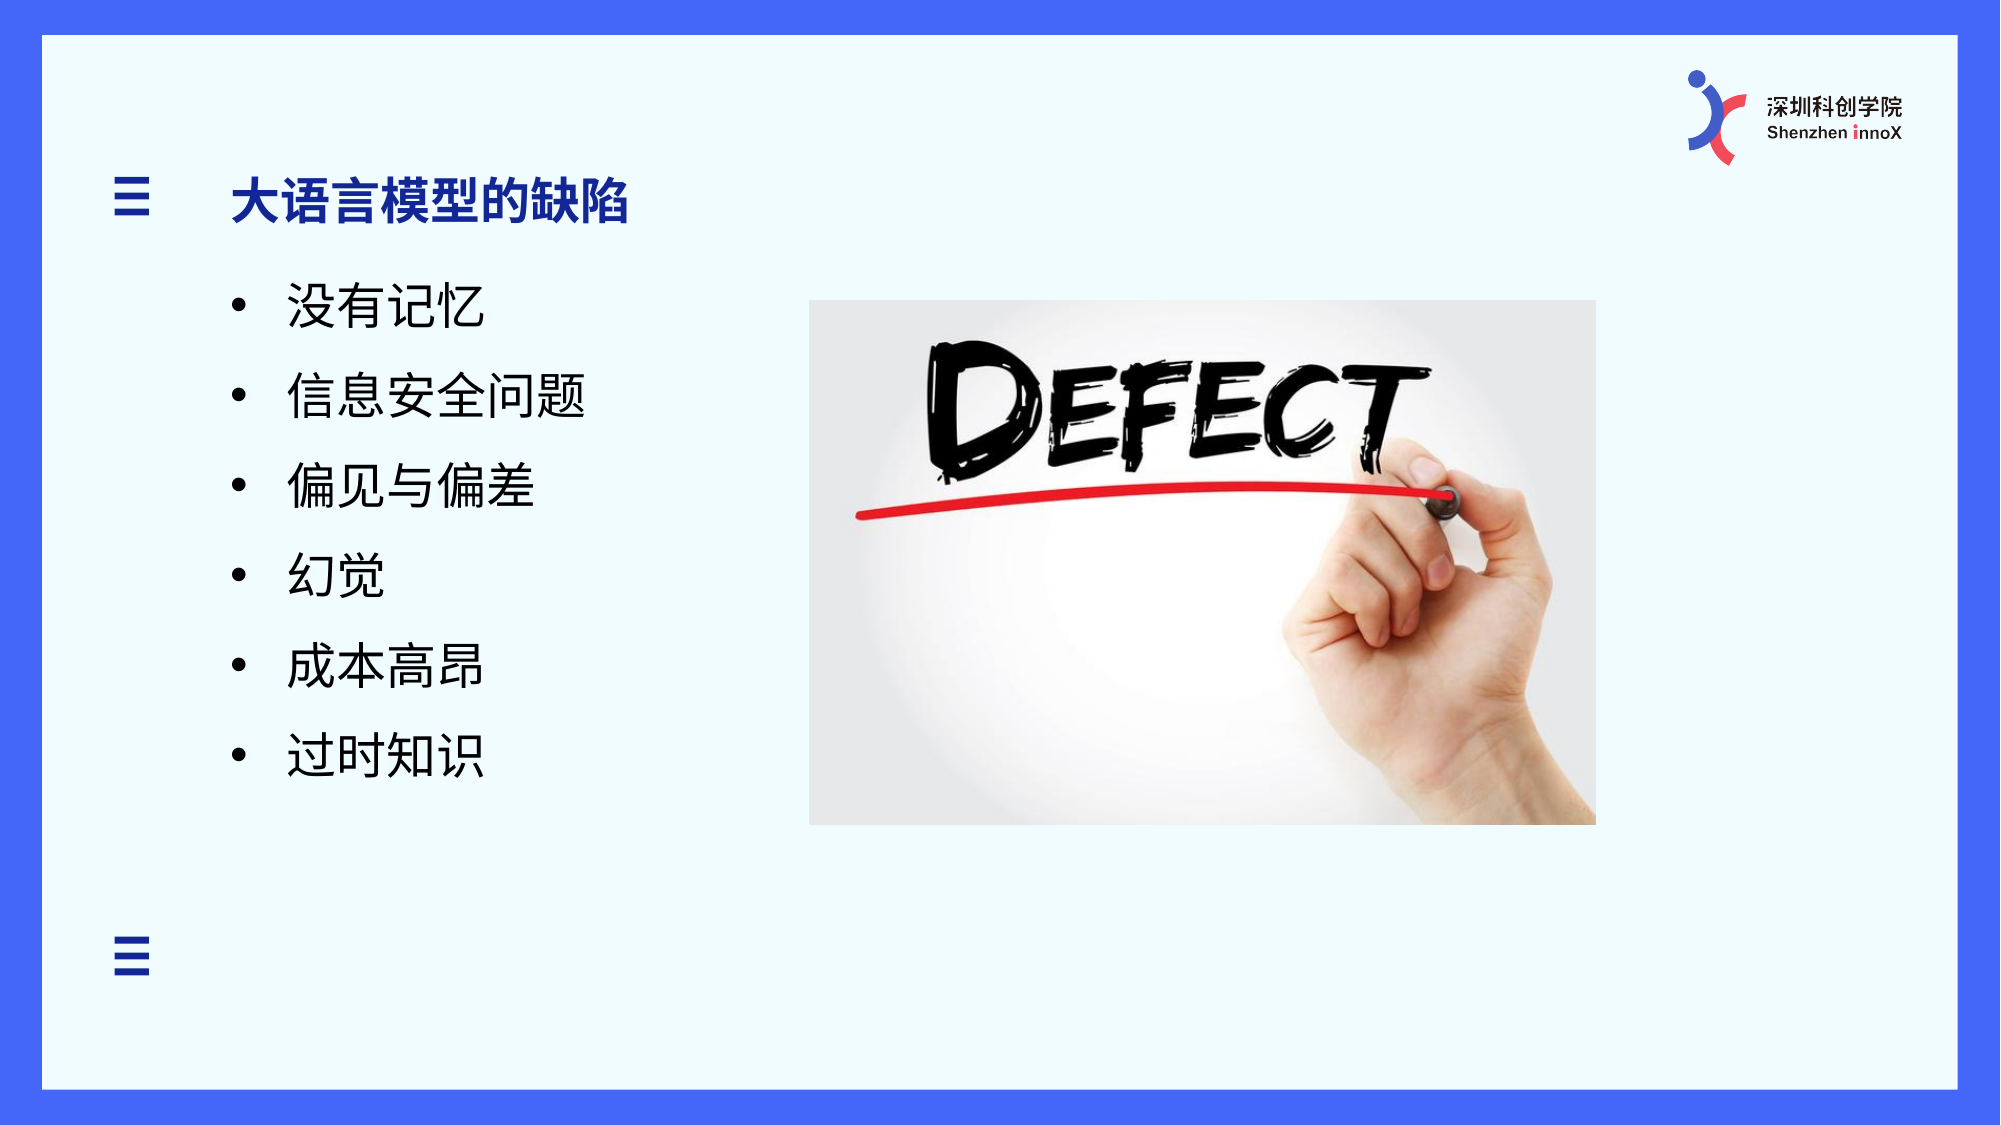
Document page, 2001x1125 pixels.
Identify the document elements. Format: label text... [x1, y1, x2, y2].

picture [808, 299, 1596, 825]
text_box 大语言模型的缺陷 [215, 161, 1054, 237]
text_box 没有记忆 信息安全问题 偏见与偏差 幻觉 成本高昂 过时知识 [215, 237, 1785, 792]
picture [1688, 70, 1902, 166]
